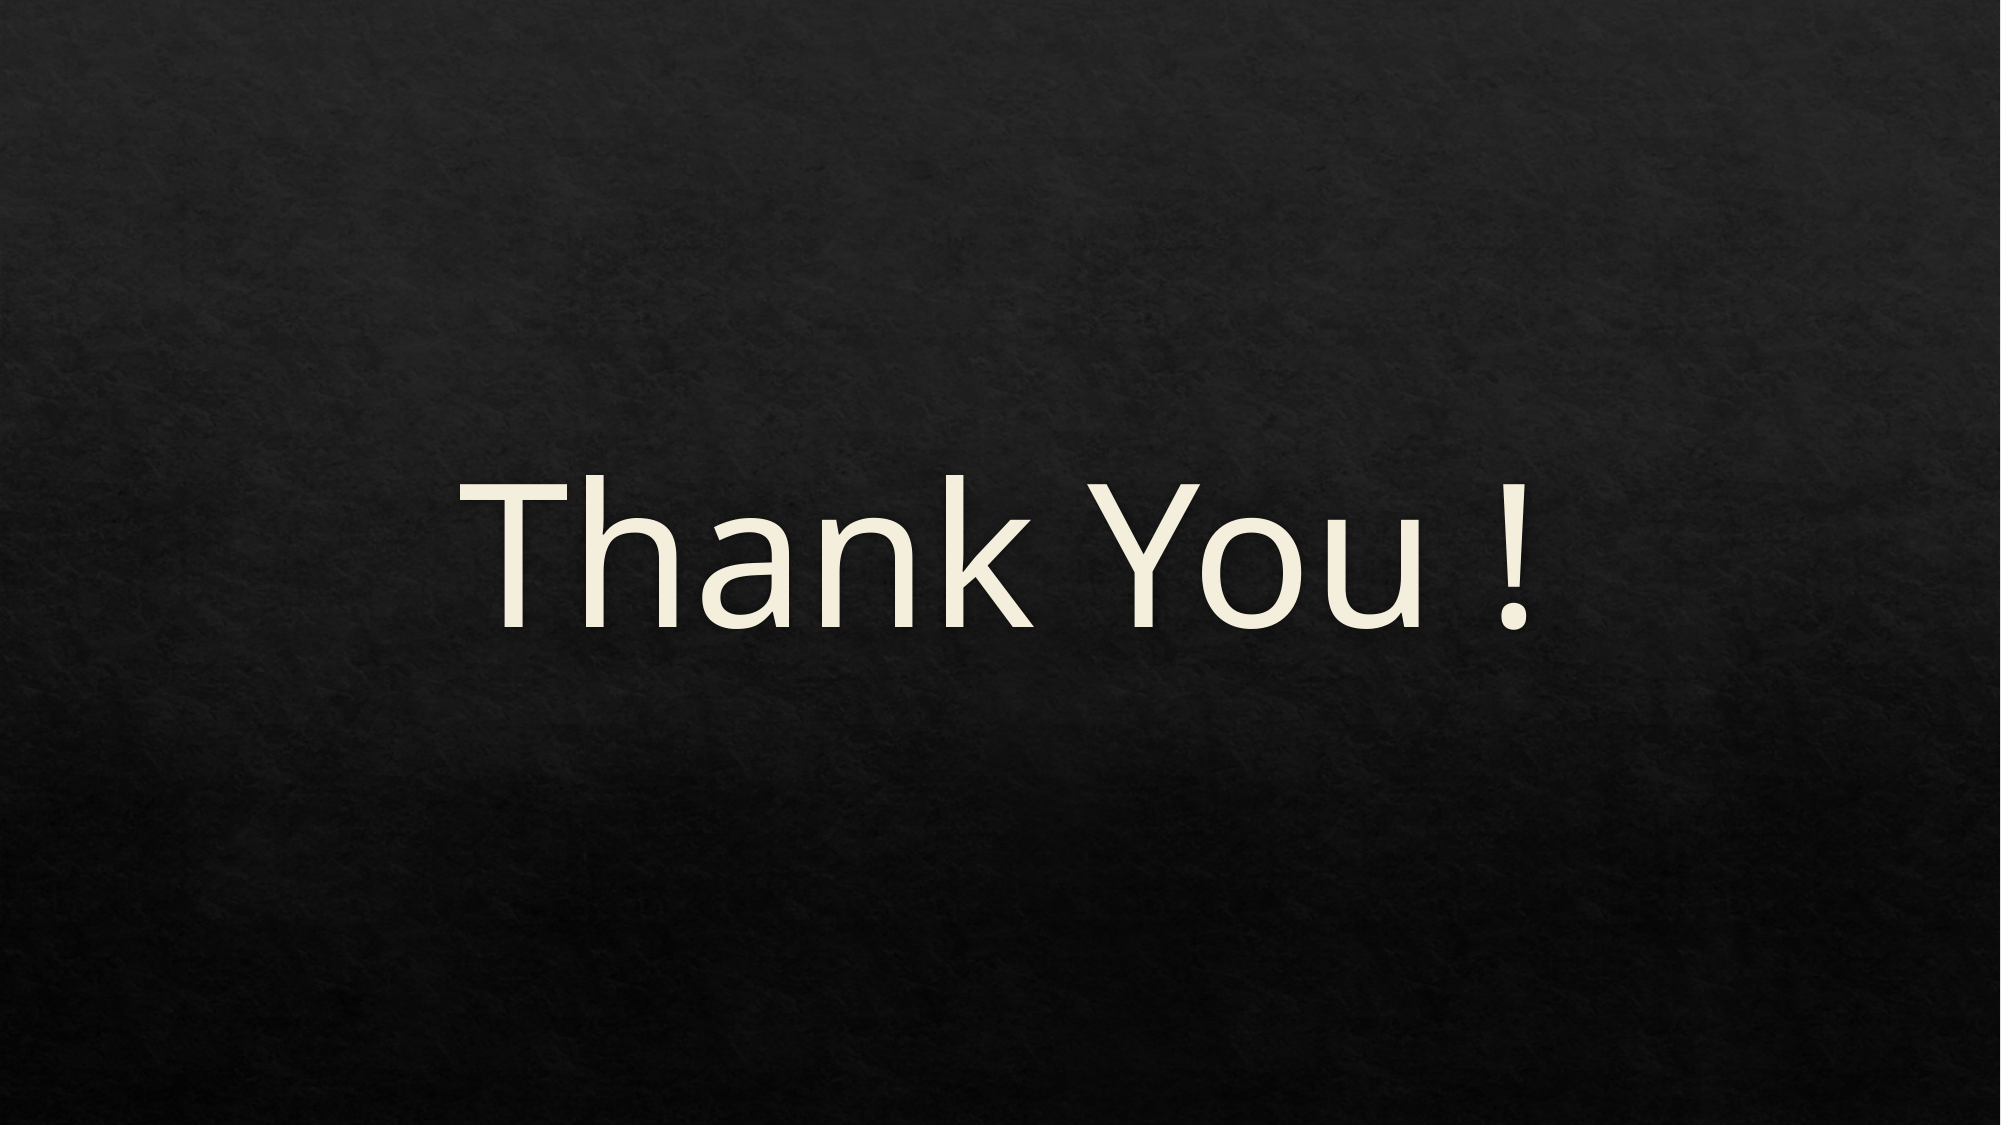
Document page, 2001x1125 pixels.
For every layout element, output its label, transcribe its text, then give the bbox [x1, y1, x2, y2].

title Thank You ! [150, 459, 1850, 666]
